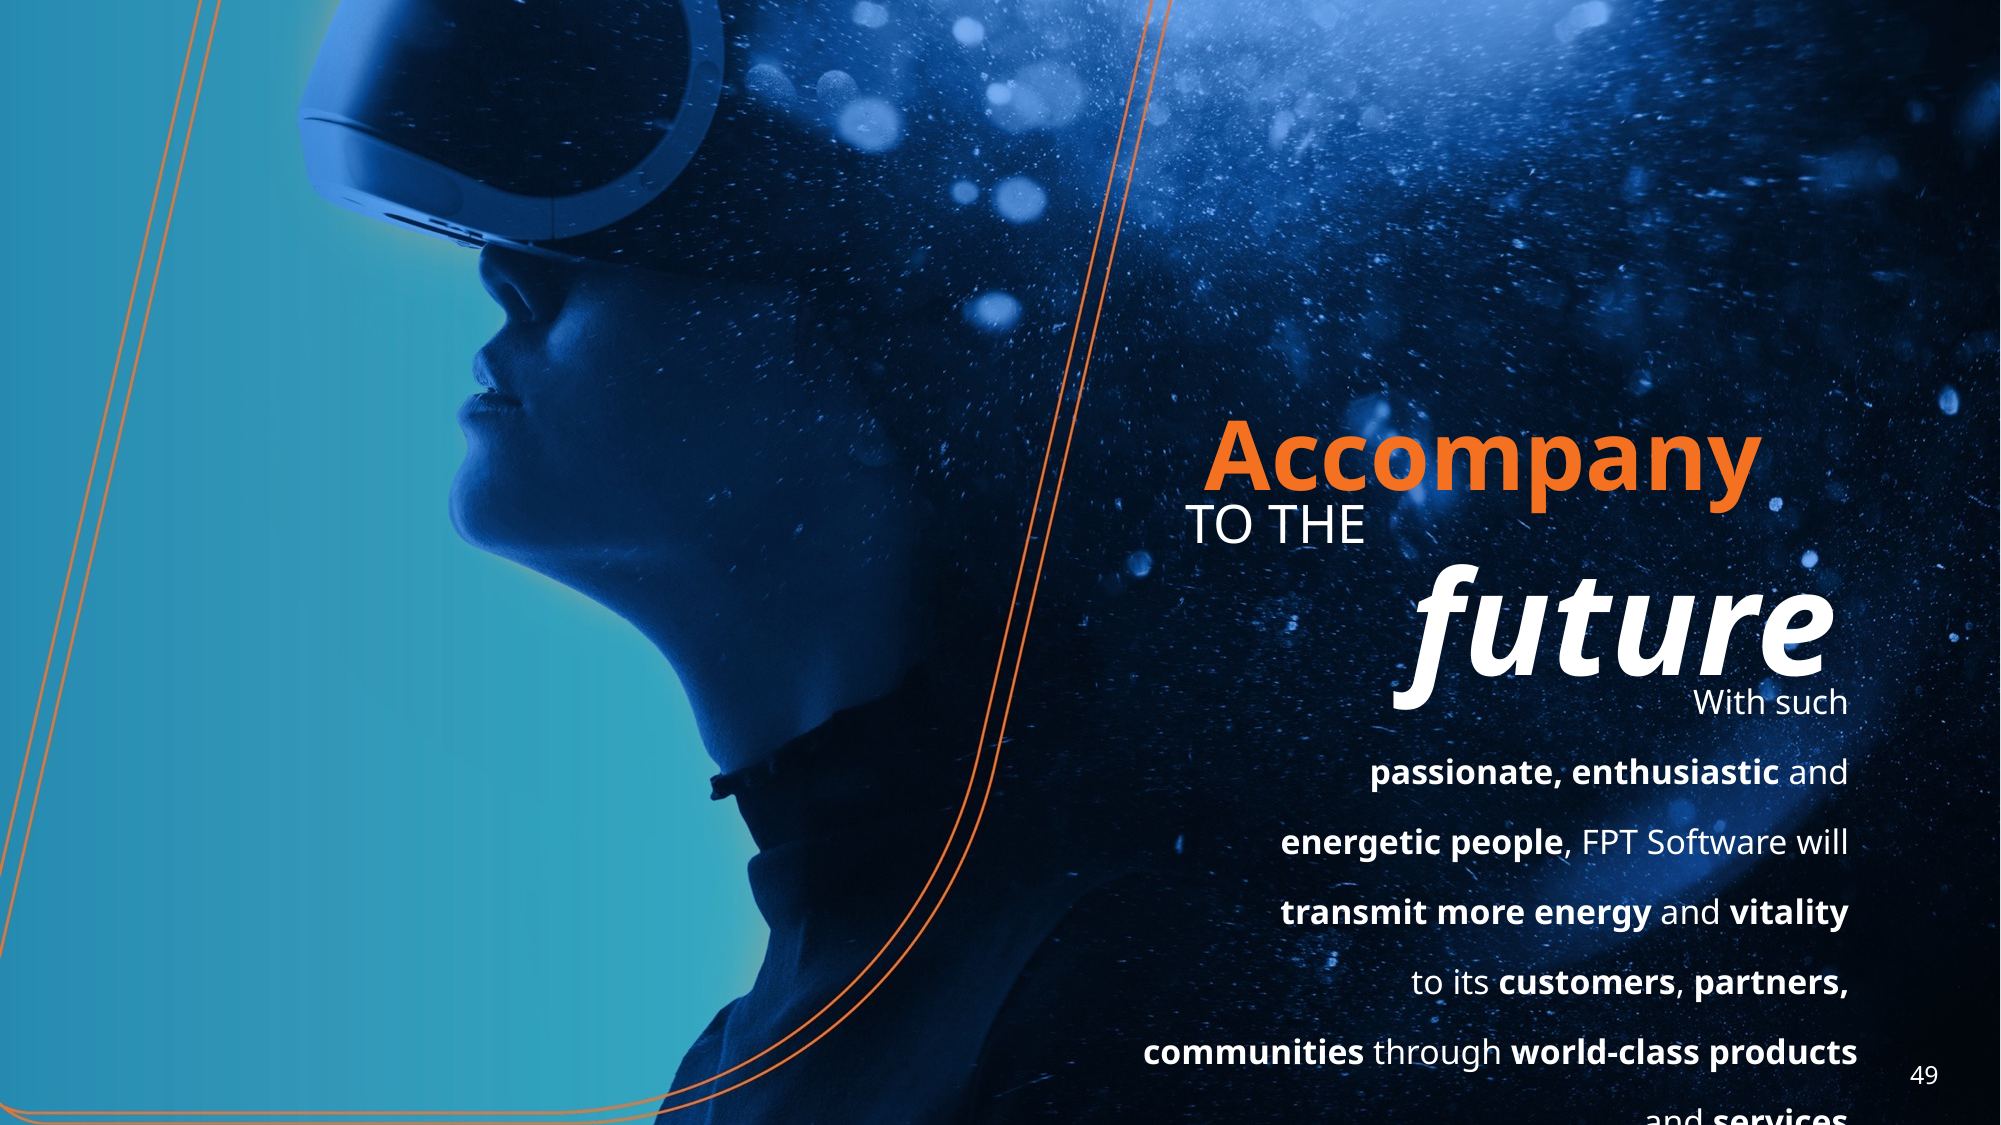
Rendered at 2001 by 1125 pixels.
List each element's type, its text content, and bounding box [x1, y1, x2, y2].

text_box With such passionate, enthusiastic and energetic people, FPT Software will transmit more energy and vitality to its customers, partners, communities through world-class products and services. [1076, 666, 1873, 1125]
text_box TO THE [1170, 471, 1383, 597]
text_box future [1395, 492, 1853, 666]
picture [0, 0, 2001, 1125]
slide_number 49 [1855, 1052, 1954, 1094]
text_box Accompany [1189, 366, 1778, 582]
